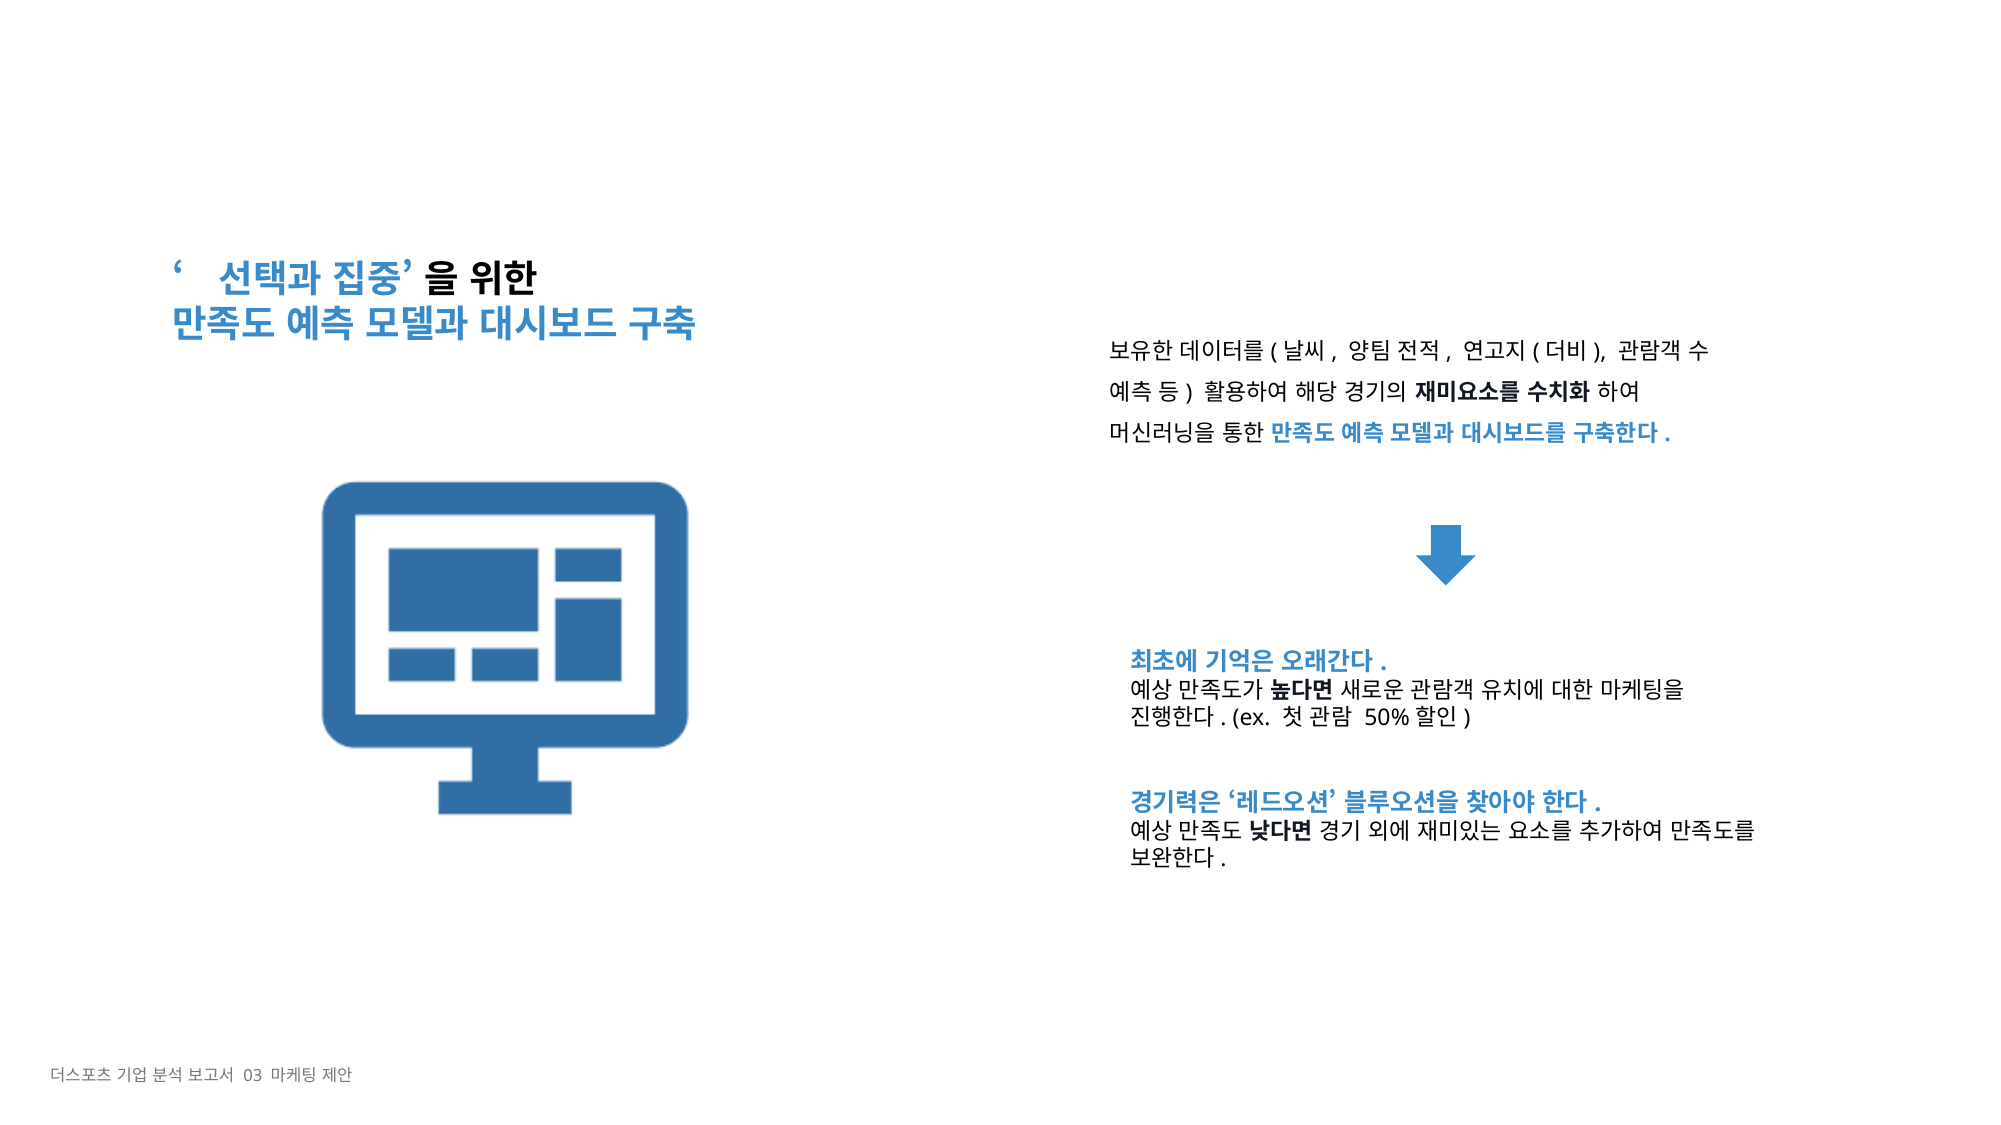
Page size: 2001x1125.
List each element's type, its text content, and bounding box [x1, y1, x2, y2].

text_box 최초에 기억은 오래간다. 예상 만족도가 높다면 새로운 관람객 유치에 대한 마케팅을 진행한다. (ex. 첫 관람 50%할인) 경기력은 ‘레드오션’ 블루오션을 찾아야 한다. 예상 만족도 낮다면 경기 외에 재미있는 요소를 추가하여 만족도를 보완한다. [1115, 623, 1777, 879]
picture [306, 449, 705, 849]
text_box 더스포츠 기업 분석 보고서 03 마케팅 제안 [35, 1057, 1071, 1093]
text_box [1413, 524, 1479, 587]
text_box 보유한 데이터를(날씨, 양팀 전적, 연고지(더비), 관람객 수 예측 등) 활용하여 해당 경기의 재미요소를 수치화 하여 머신러닝을 통한 만족도 예측 모델과 대시보드를 구축한다. [1095, 315, 1737, 454]
text_box ‘선택과 집중’ 을 위한 만족도 예측 모델과 대시보드 구축 [157, 247, 1158, 352]
